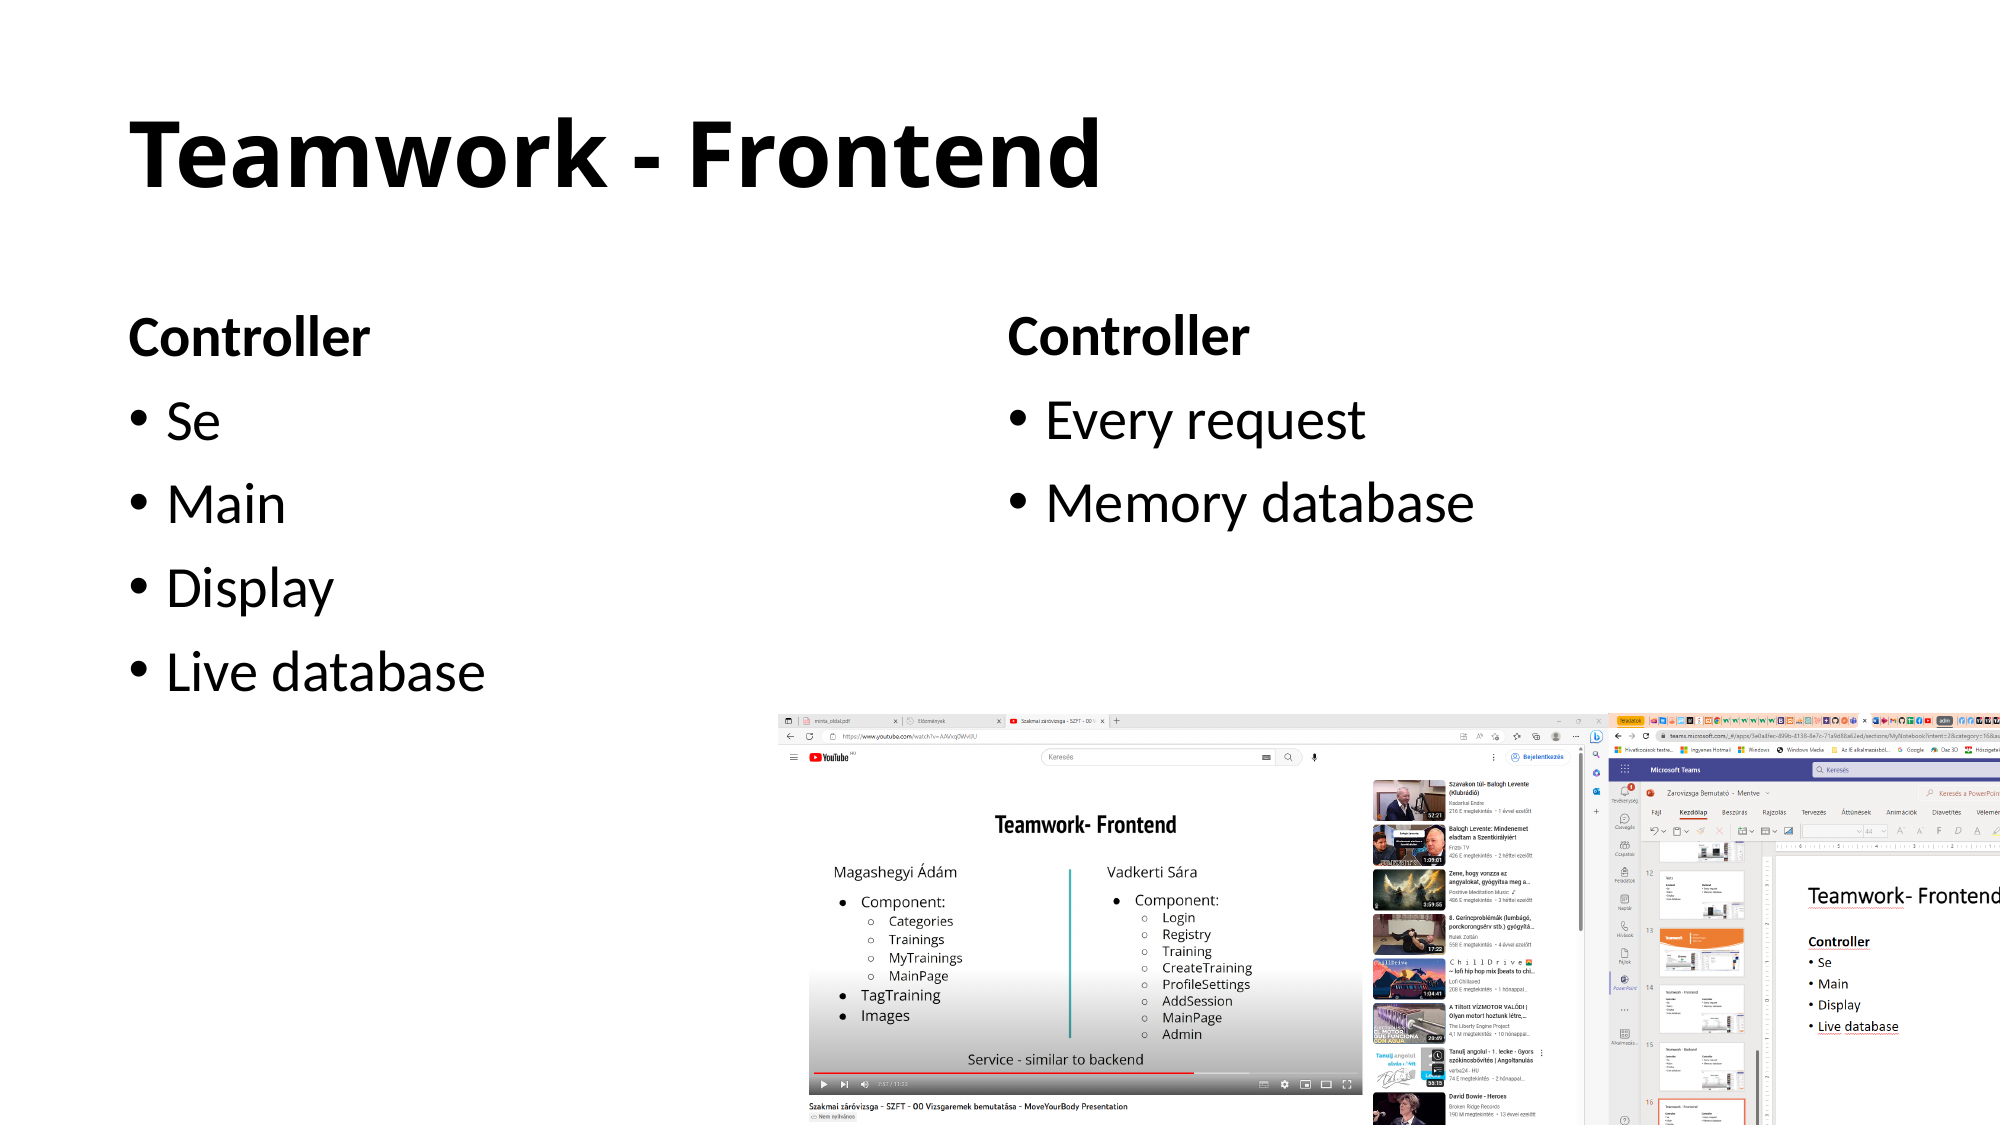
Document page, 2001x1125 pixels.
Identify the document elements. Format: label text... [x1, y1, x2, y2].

text_box Controller Every request Memory database [992, 297, 1706, 713]
picture [778, 713, 2000, 1125]
list Controller Se Main Display Live database [113, 298, 827, 713]
title Teamwork - Frontend [113, 83, 1839, 232]
